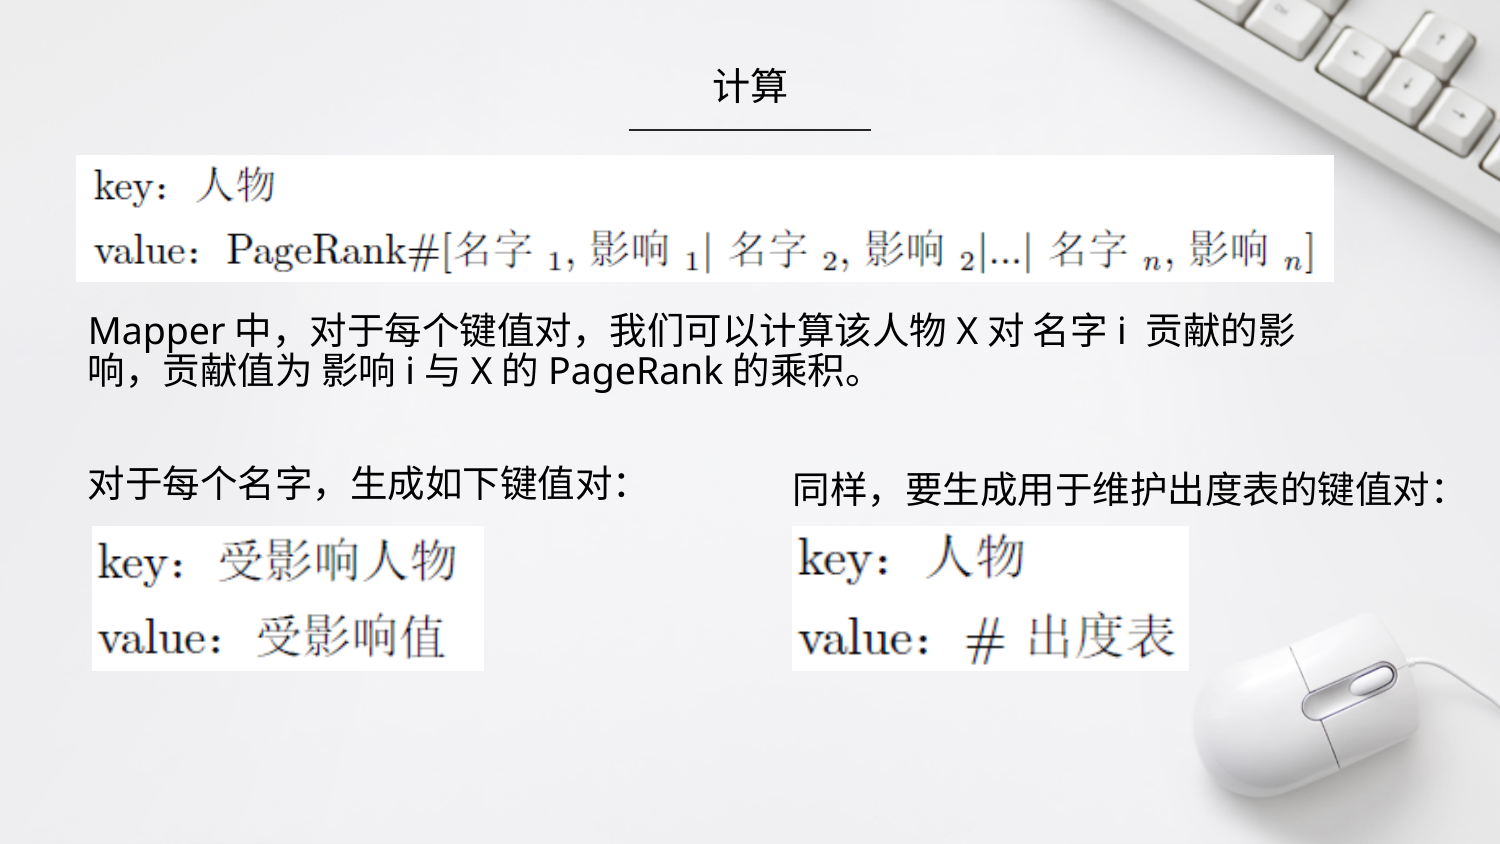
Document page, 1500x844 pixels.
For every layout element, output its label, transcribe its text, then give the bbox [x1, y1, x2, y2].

list 计算 [362, 60, 1138, 117]
picture [0, 0, 1500, 844]
text_box Mapper中，对于每个键值对，我们可以计算该人物X对 名字i 贡献的影响，贡献值为 影响i与X的PageRank的乘积。 对于每个名字，生成如下键值对： [72, 304, 1334, 546]
picture [792, 526, 1189, 671]
text_box 同样，要生成用于维护出度表的键值对： [777, 464, 1500, 706]
